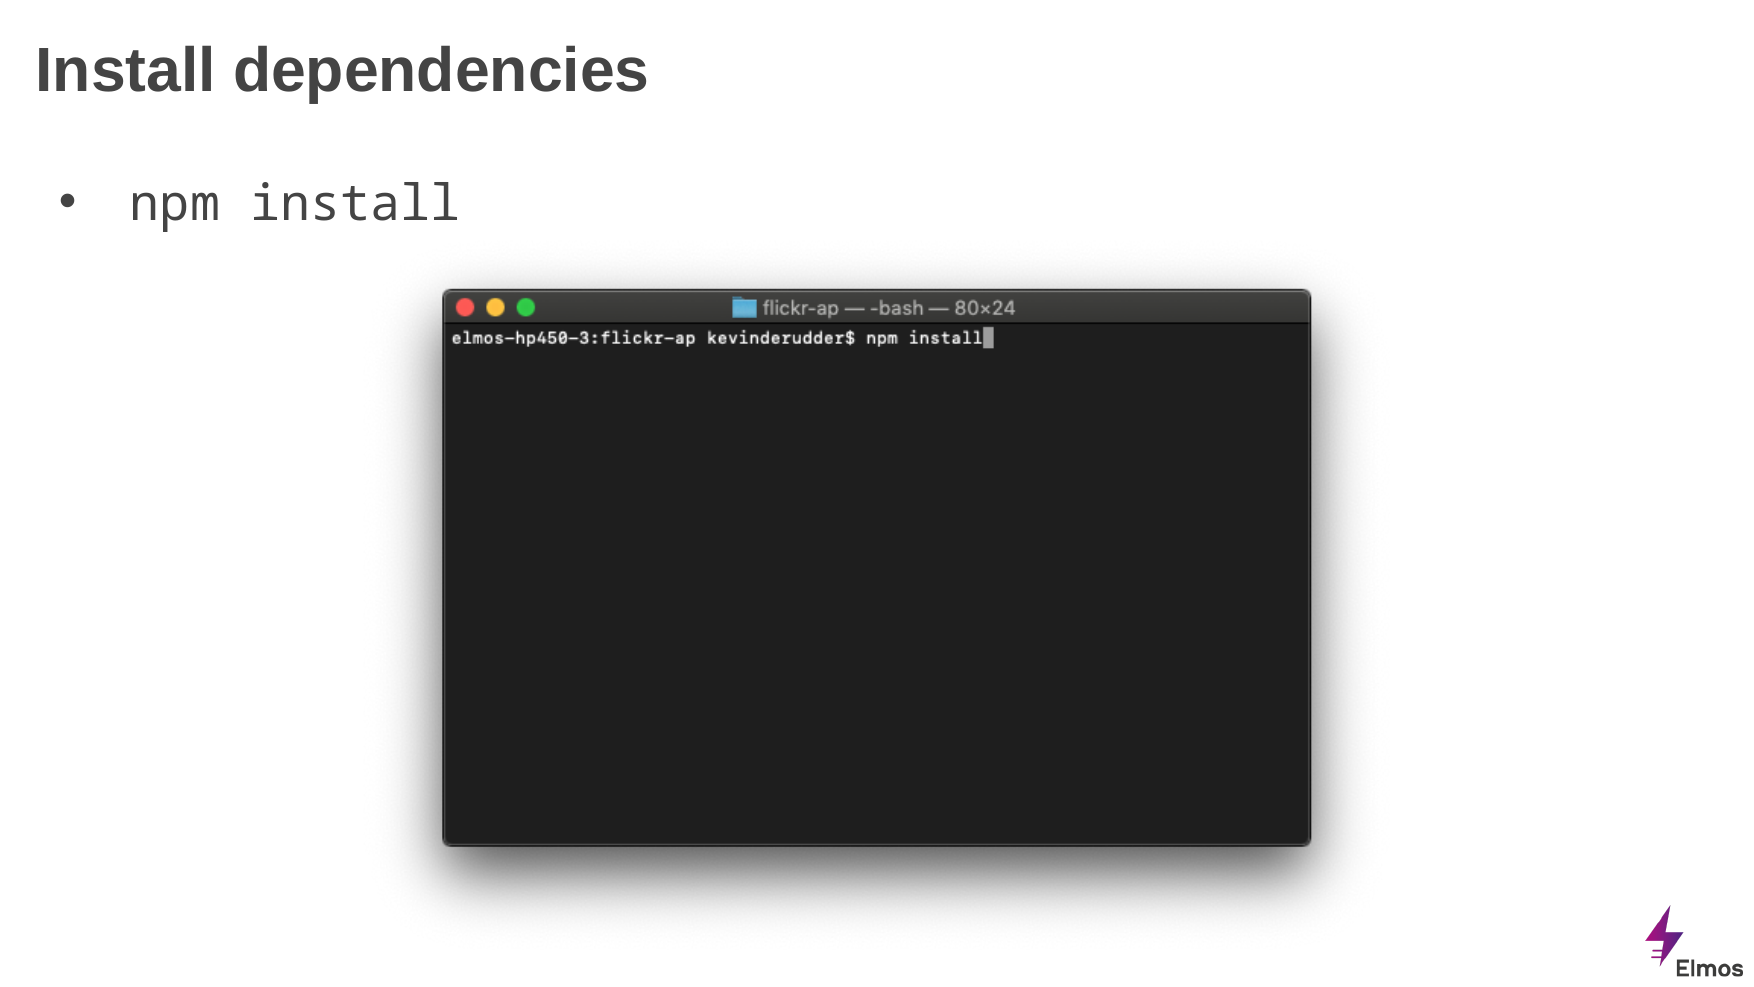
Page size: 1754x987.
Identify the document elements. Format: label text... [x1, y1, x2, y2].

picture [1645, 905, 1743, 977]
picture [358, 233, 1395, 958]
title Install dependencies [35, 29, 1721, 133]
list npm install [59, 170, 1721, 958]
